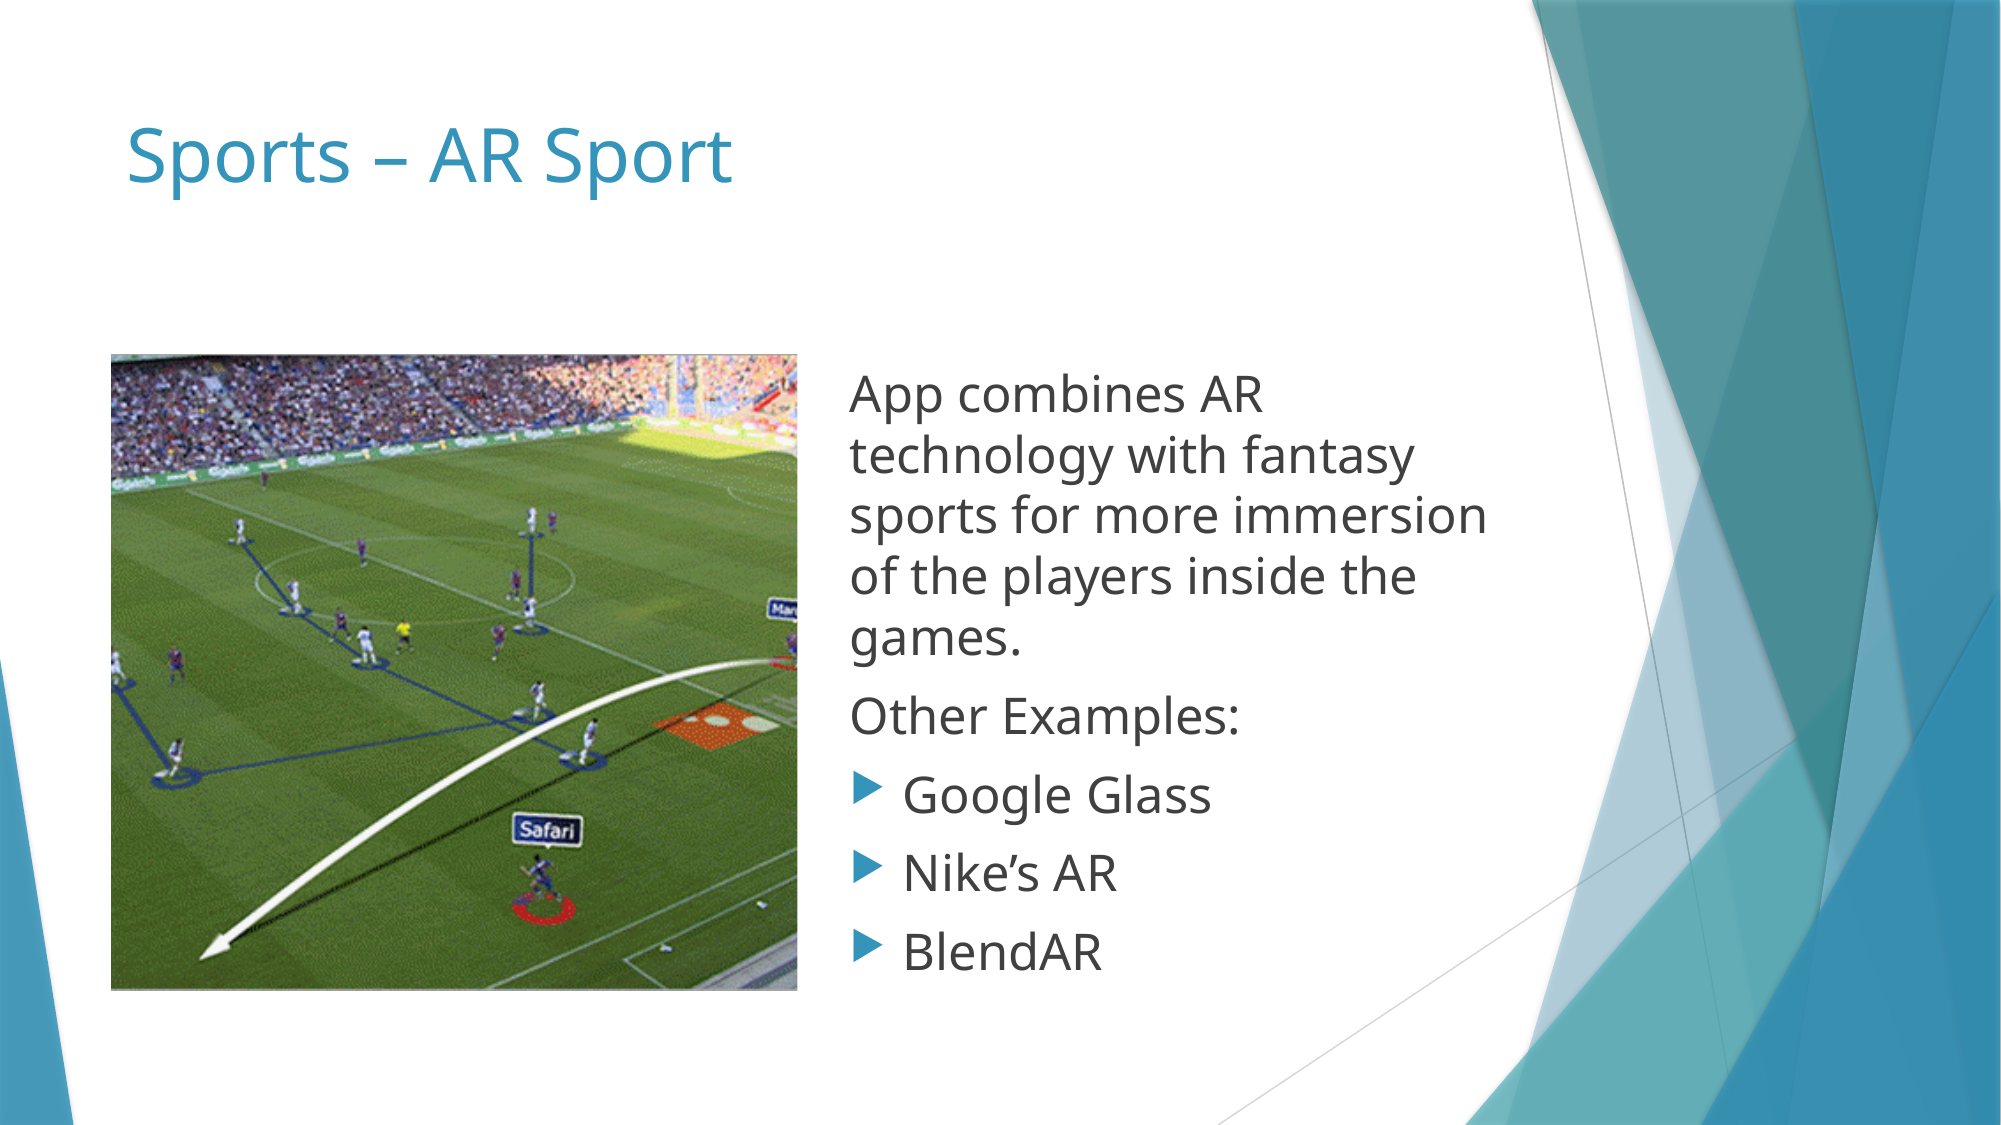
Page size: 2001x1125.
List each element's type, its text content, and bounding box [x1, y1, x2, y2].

title Sports – AR Sport [111, 99, 1522, 317]
list App combines AR technology with fantasy sports for more immersion of the players inside the games. Other Examples: Google Glass Nike’s AR BlendAR [834, 354, 1522, 992]
picture [110, 353, 798, 992]
